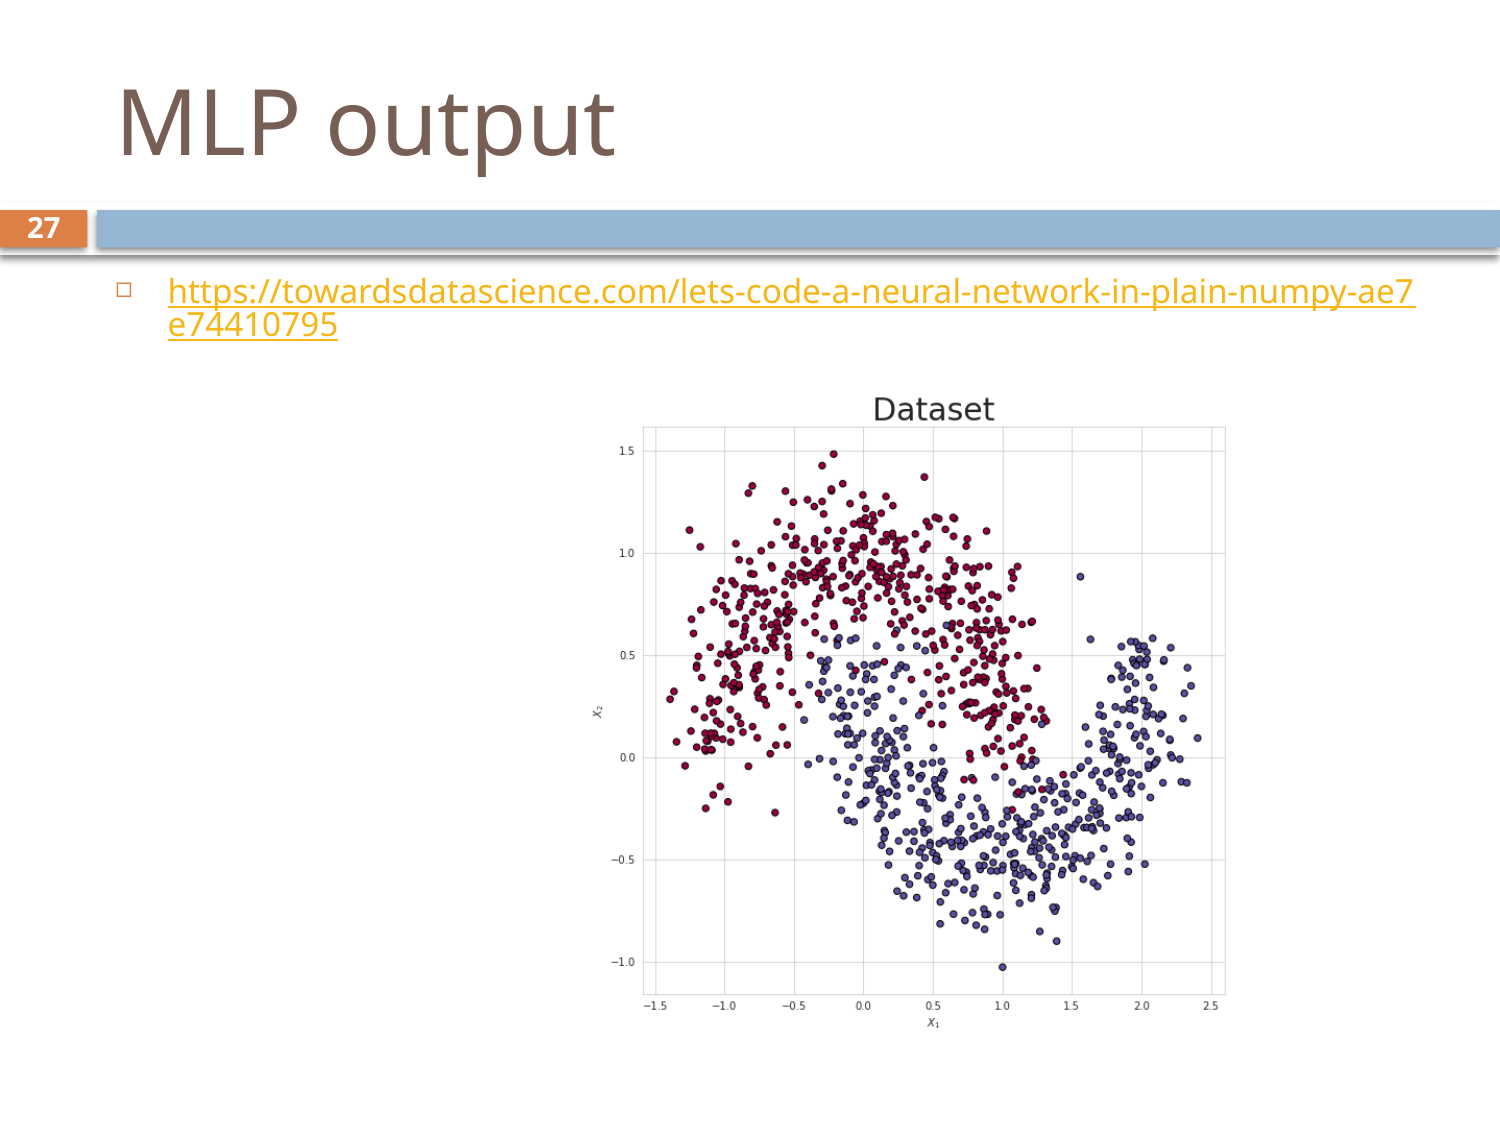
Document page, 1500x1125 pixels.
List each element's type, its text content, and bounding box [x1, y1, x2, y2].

slide_number 27 [0, 208, 88, 249]
picture [549, 337, 1301, 1088]
title MLP output [100, 37, 1438, 200]
list https://towardsdatascience.com/lets-code-a-neural-network-in-plain-numpy-ae7e74410795 [100, 262, 1438, 1000]
